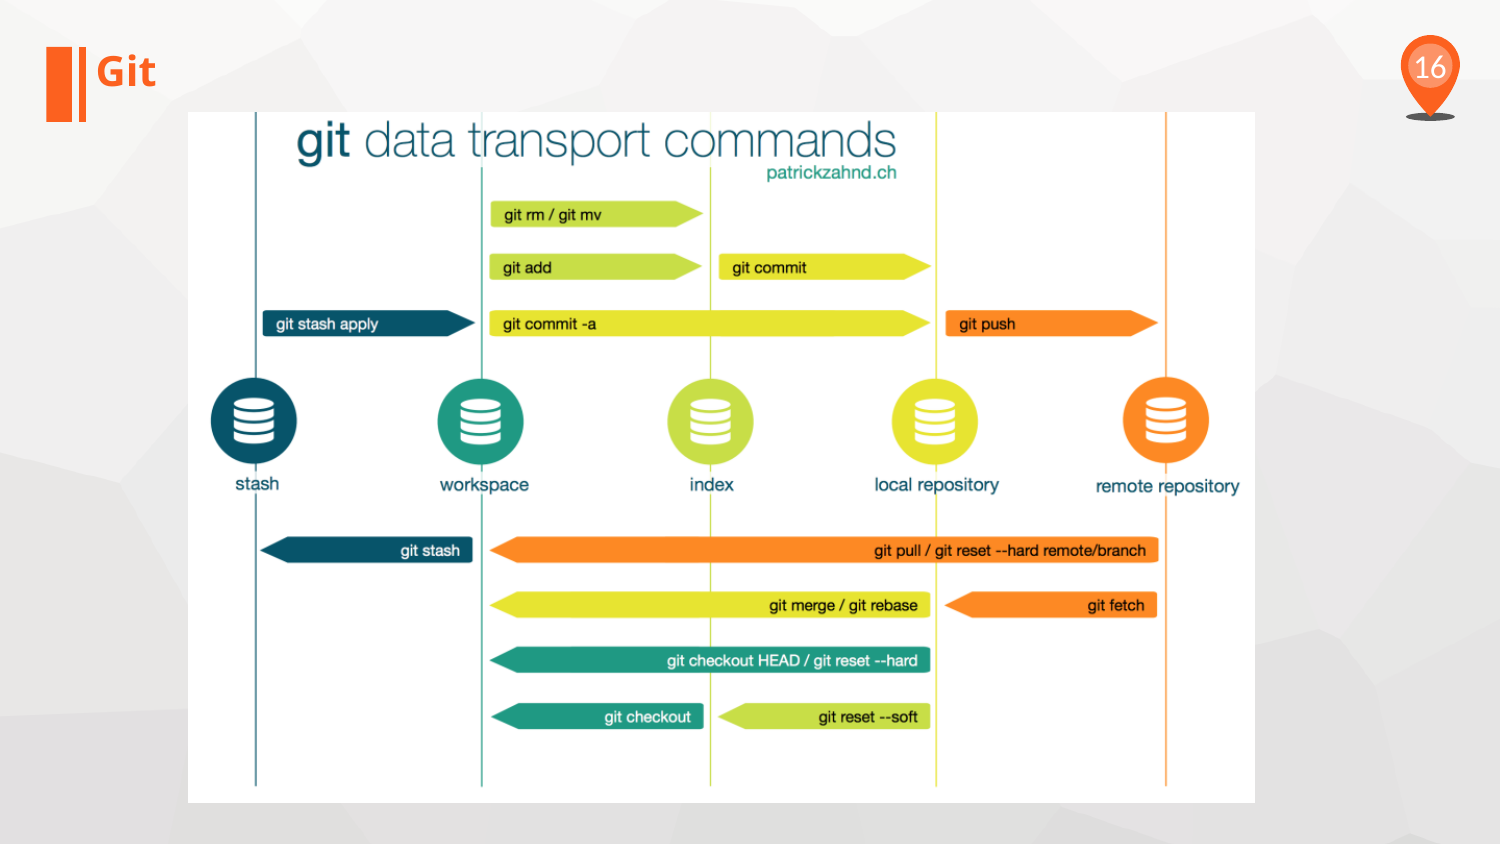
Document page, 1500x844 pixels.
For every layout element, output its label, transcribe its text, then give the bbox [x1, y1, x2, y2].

text_box Git [80, 36, 172, 102]
slide_number 16 [1254, 42, 1500, 88]
text_box [44, 45, 74, 124]
picture [0, 0, 1500, 844]
